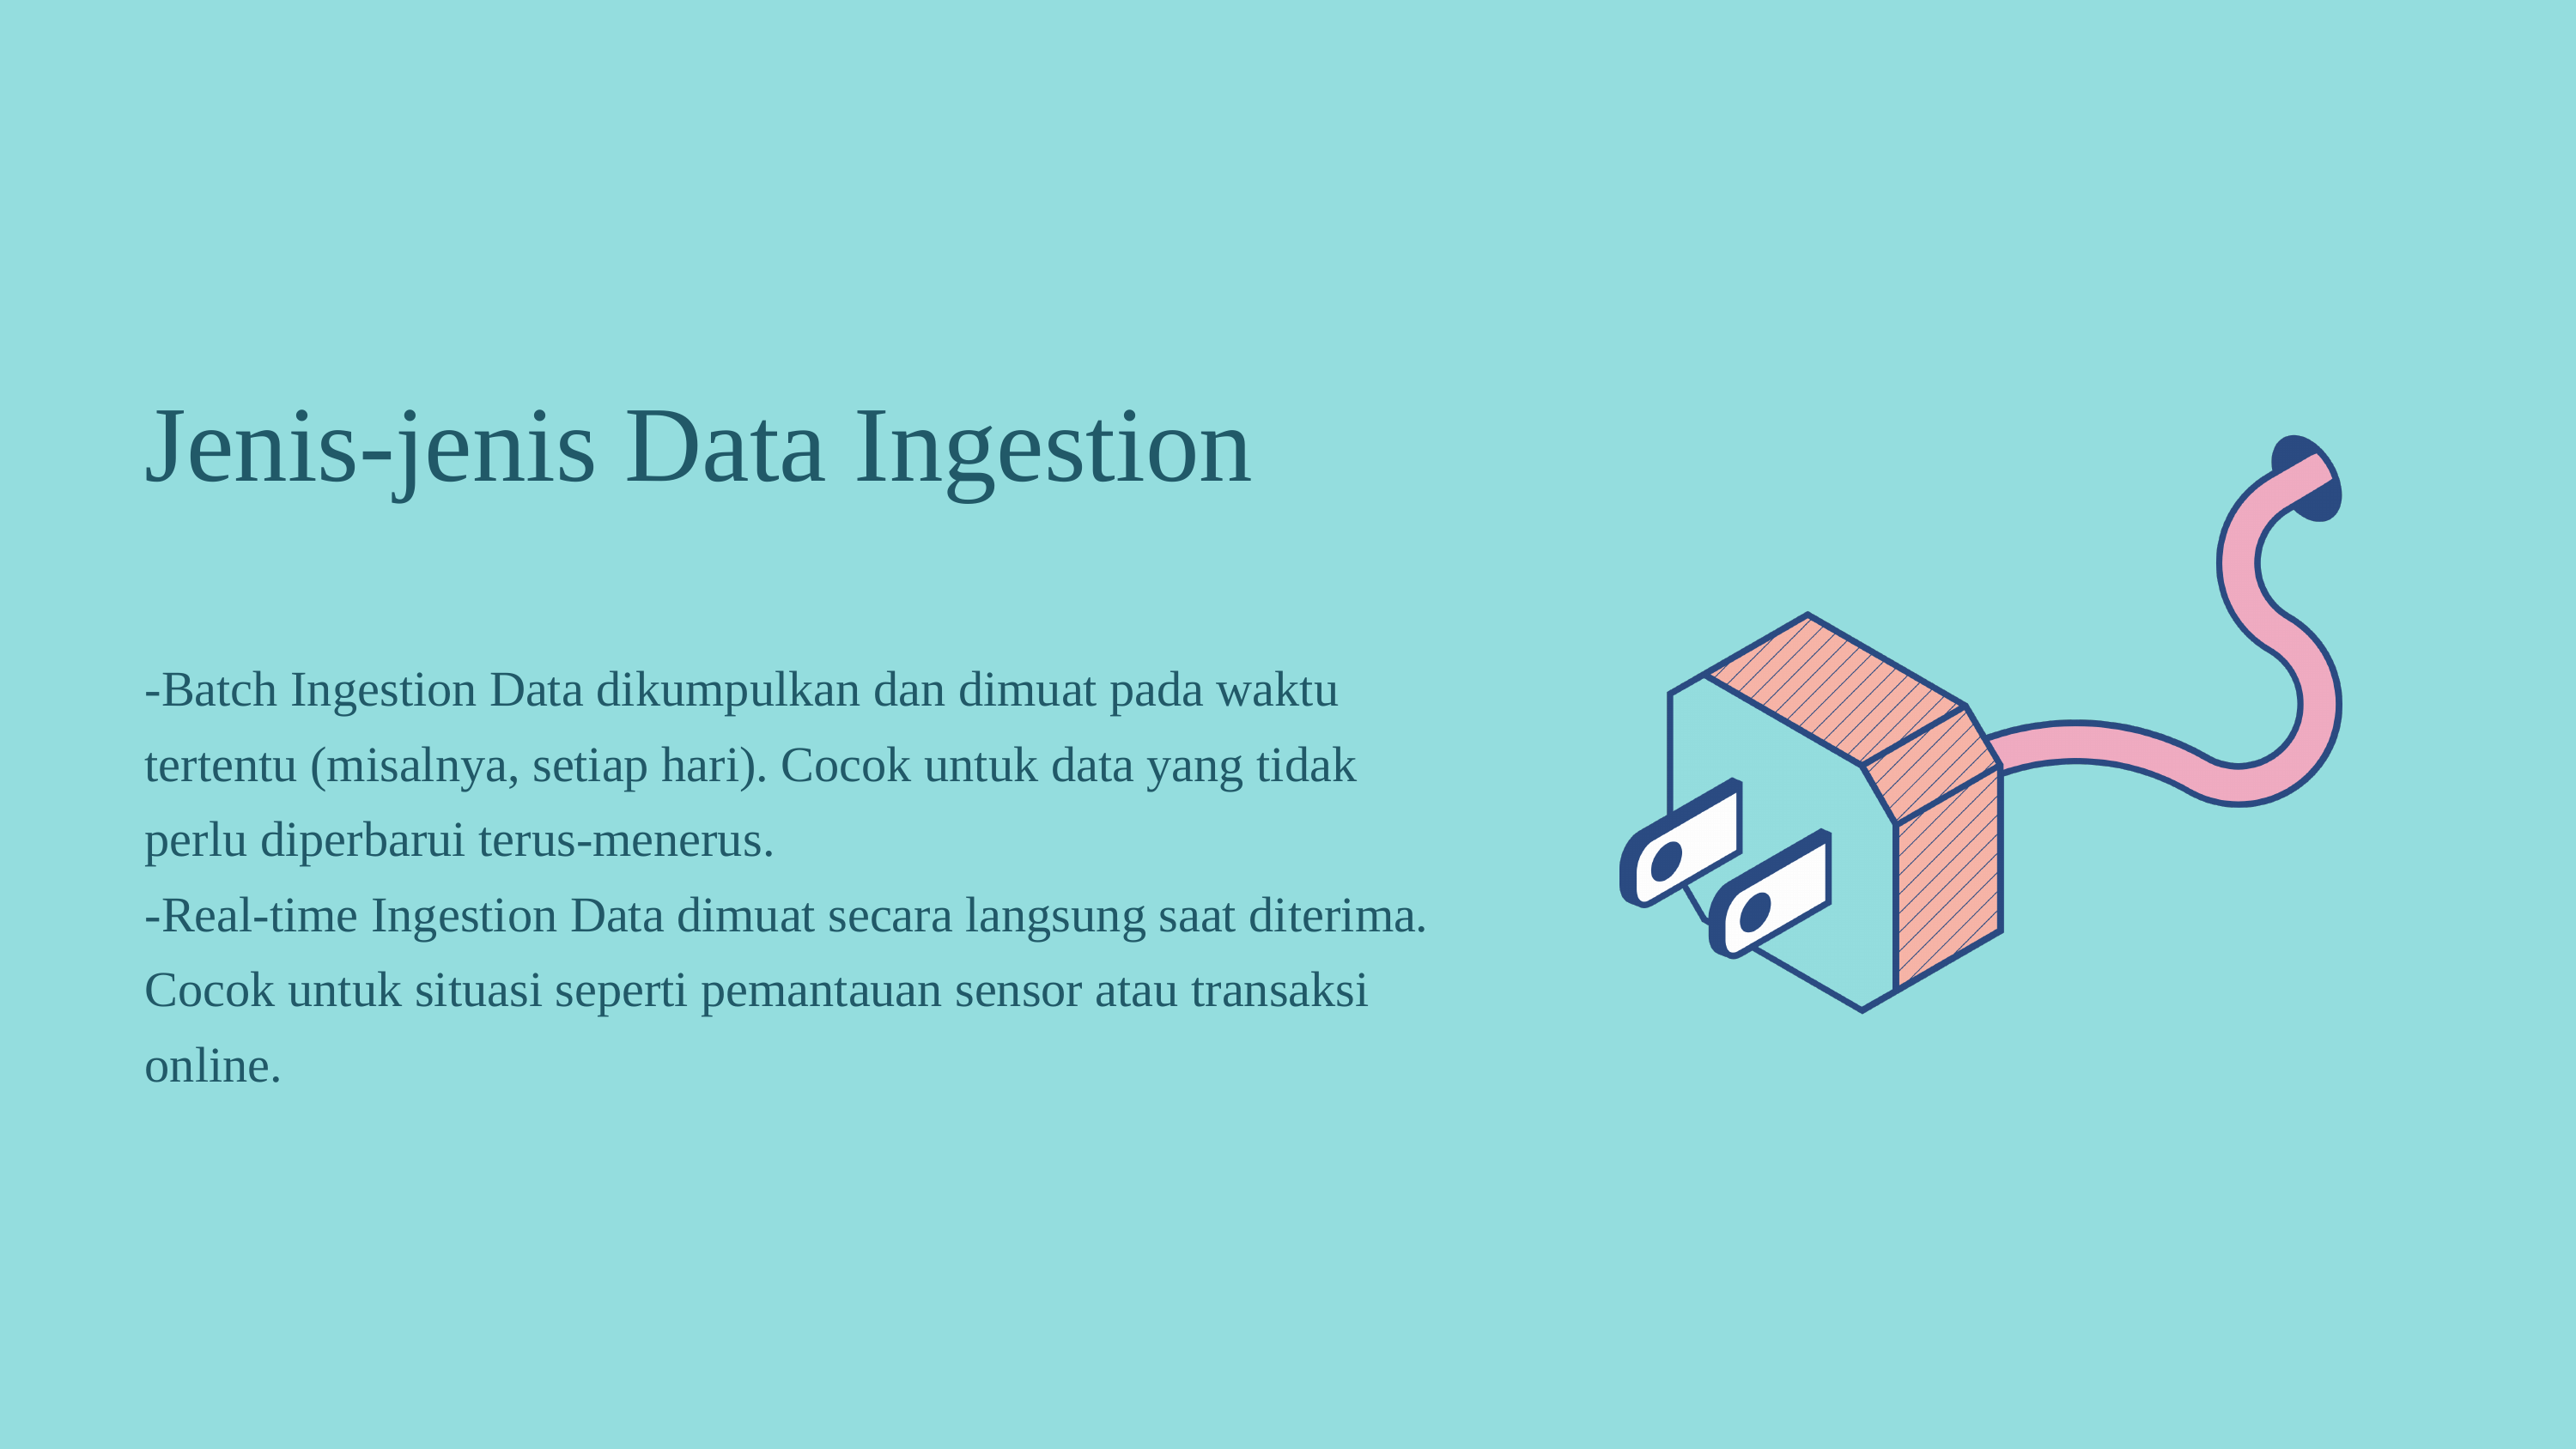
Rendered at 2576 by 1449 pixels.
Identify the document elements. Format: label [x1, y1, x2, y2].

text_box [144, 365, 1522, 1090]
text_box [1619, 434, 2342, 1015]
